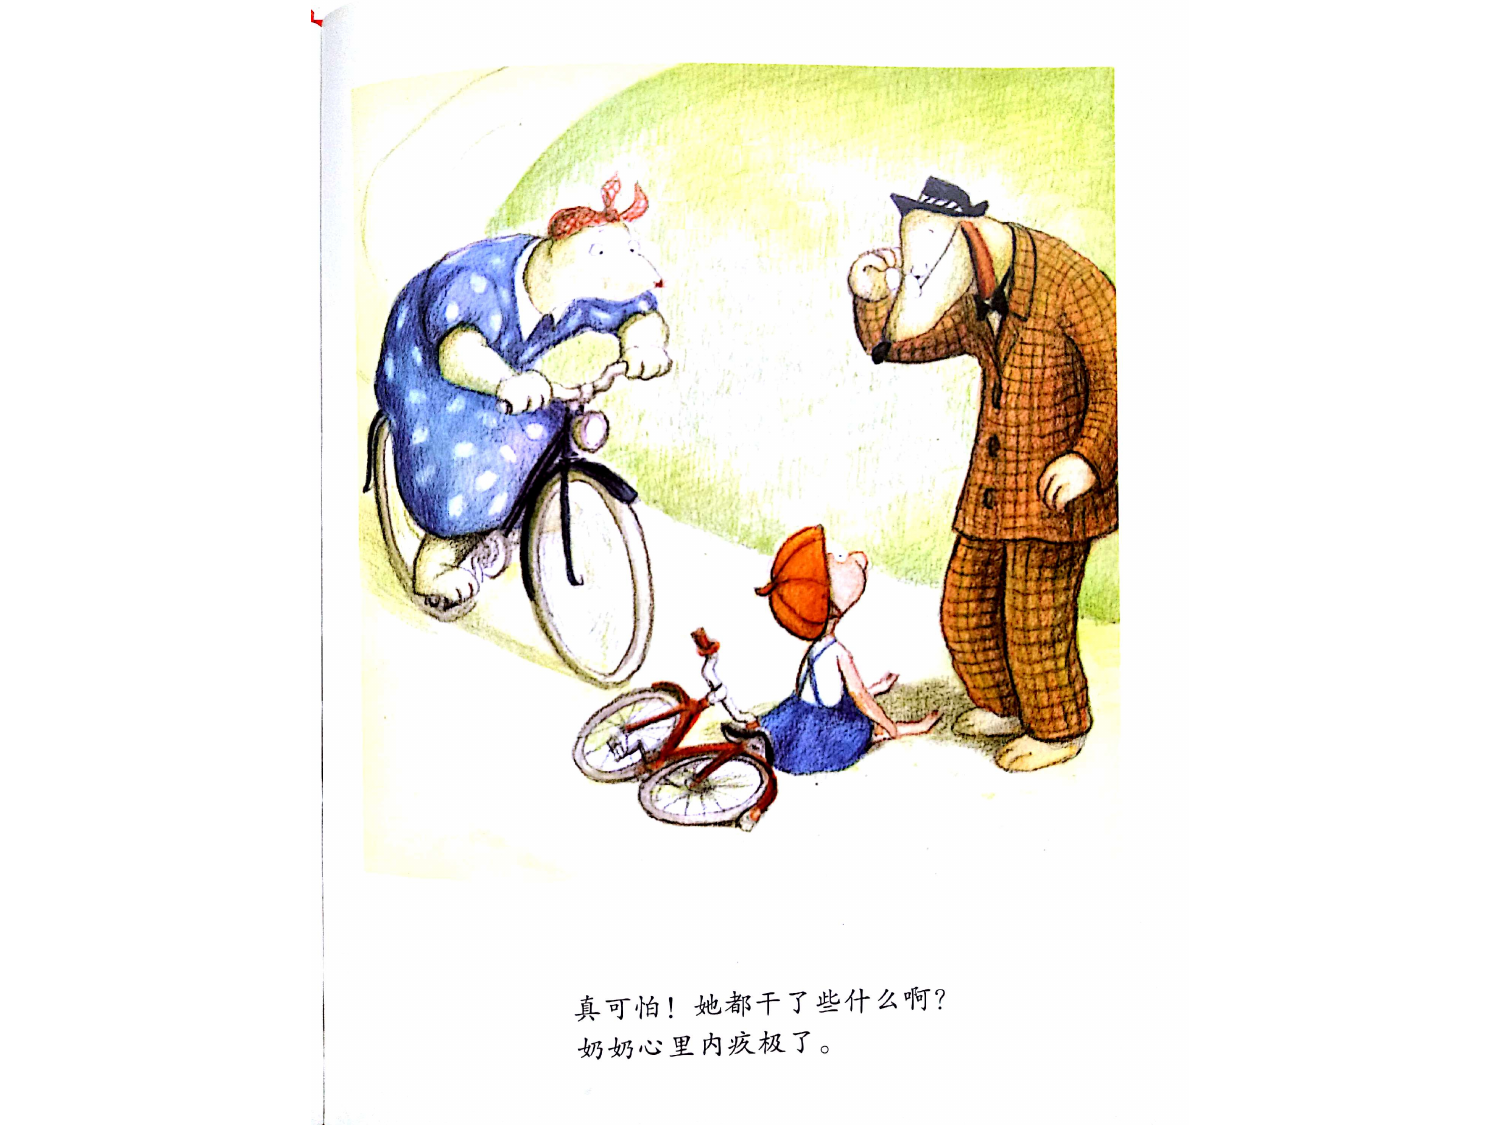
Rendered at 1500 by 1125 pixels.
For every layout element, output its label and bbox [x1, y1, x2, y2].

picture [311, 0, 1189, 1125]
